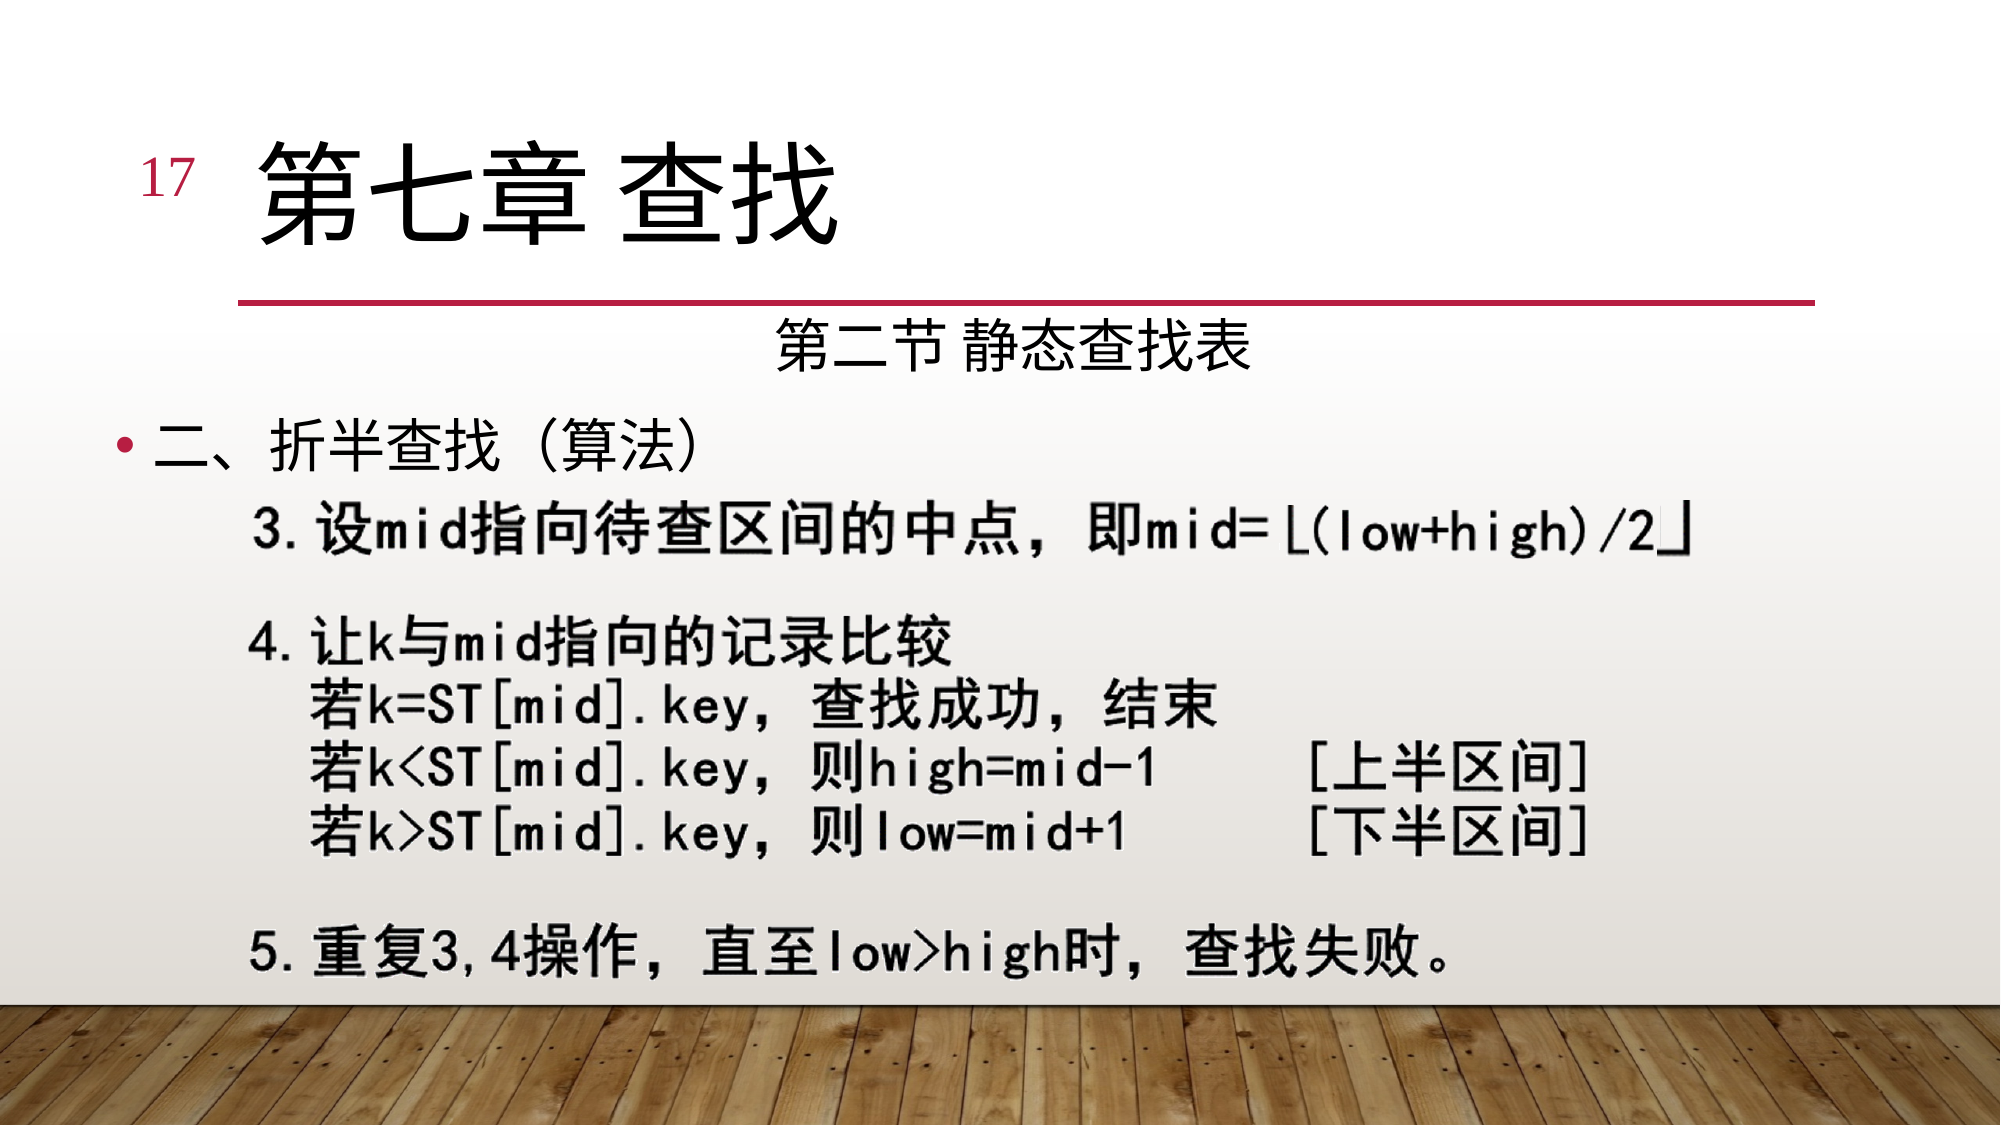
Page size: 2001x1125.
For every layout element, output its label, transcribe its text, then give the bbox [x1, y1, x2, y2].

slide_number 17 [78, 131, 212, 214]
picture [237, 911, 1461, 987]
picture [1279, 491, 1709, 568]
title 第七章 查找 [238, 131, 1814, 305]
list 二、折半查找（算法） [100, 387, 1900, 1088]
picture [0, 1005, 2000, 1125]
picture [239, 482, 1274, 563]
picture [237, 609, 1607, 867]
text_box 第二节 静态查找表 [758, 301, 1666, 387]
